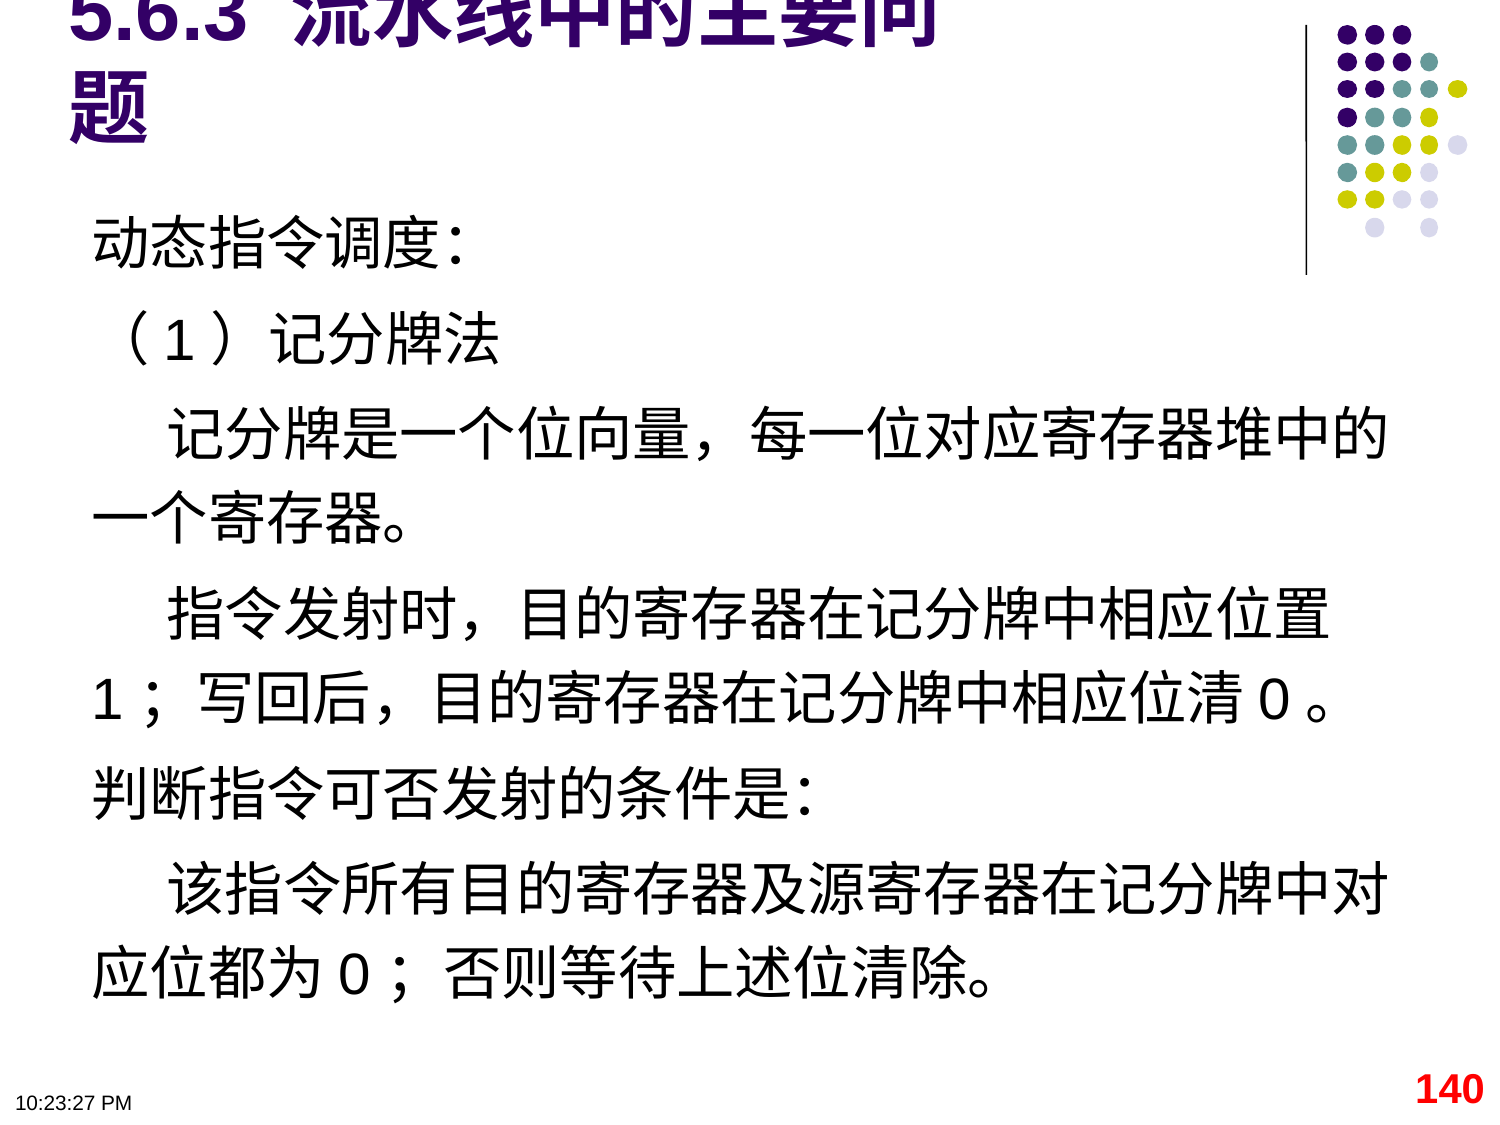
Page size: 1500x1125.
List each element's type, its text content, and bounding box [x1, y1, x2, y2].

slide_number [0, 1081, 351, 1125]
slide_number 140 [1352, 1053, 1500, 1125]
list 动态指令调度： （1）记分牌法 记分牌是一个位向量，每一位对应寄存器堆中的一个寄存器。 指令发射时，目的寄存器在记分牌中相应位置1；写回后，目的寄存器在记分牌中相应位清0。 判断指令可否发射的条件是： 该指令所有目的寄存器及源寄存器在记分牌中对应位都为0；否则等待上述位清除。 [76, 184, 1427, 1024]
title 5.6.3 流水线中的主要问题 [53, 30, 1036, 162]
